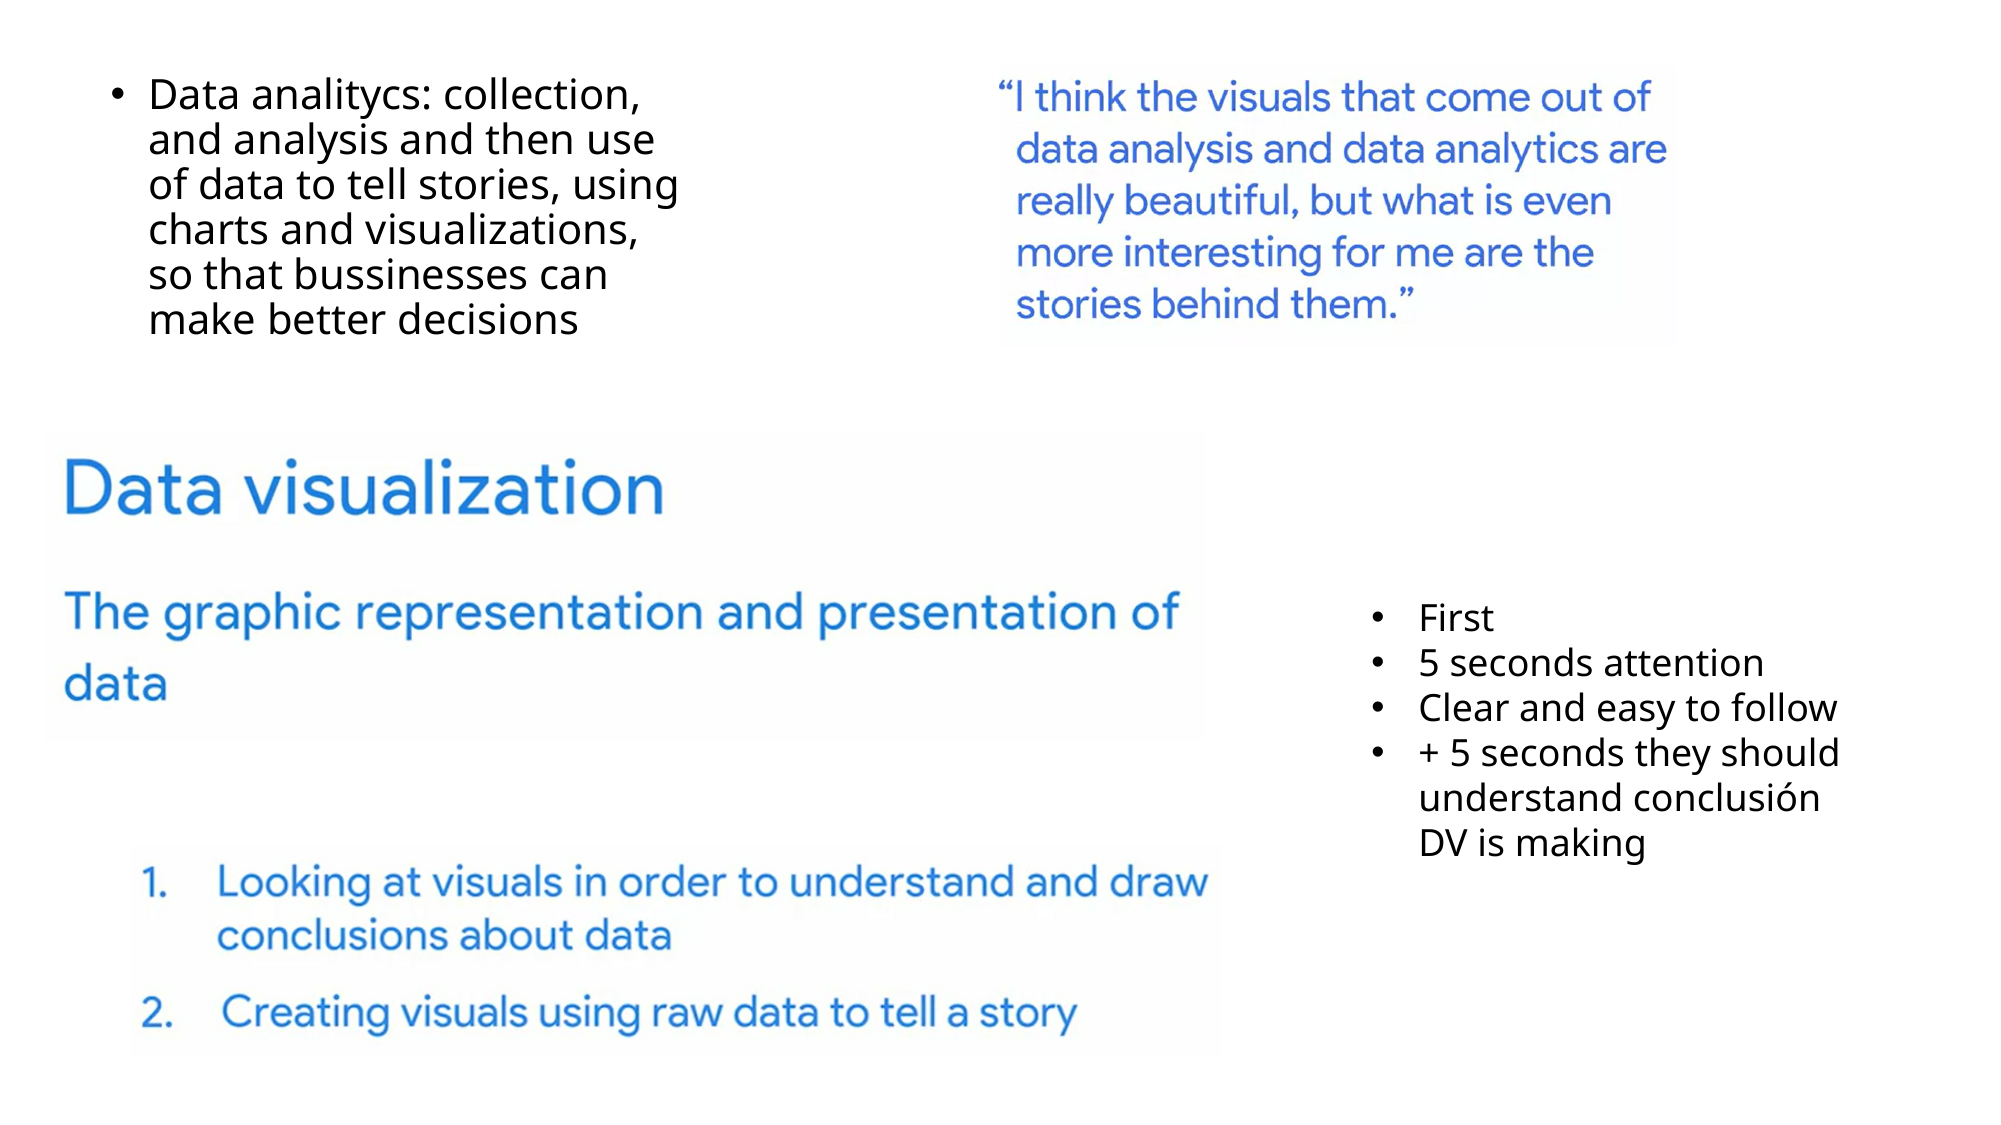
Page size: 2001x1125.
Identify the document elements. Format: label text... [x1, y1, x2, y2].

picture [45, 431, 1206, 742]
text_box First 5 seconds attention Clear and easy to follow + 5 seconds they should understand conclusión DV is making [1356, 586, 1884, 917]
picture [999, 65, 1677, 347]
list Data analitycs: collection, and analysis and then use of data to tell stories, using charts and visualizations, so that bussinesses can make better decisions [95, 65, 704, 384]
picture [131, 845, 1222, 1058]
